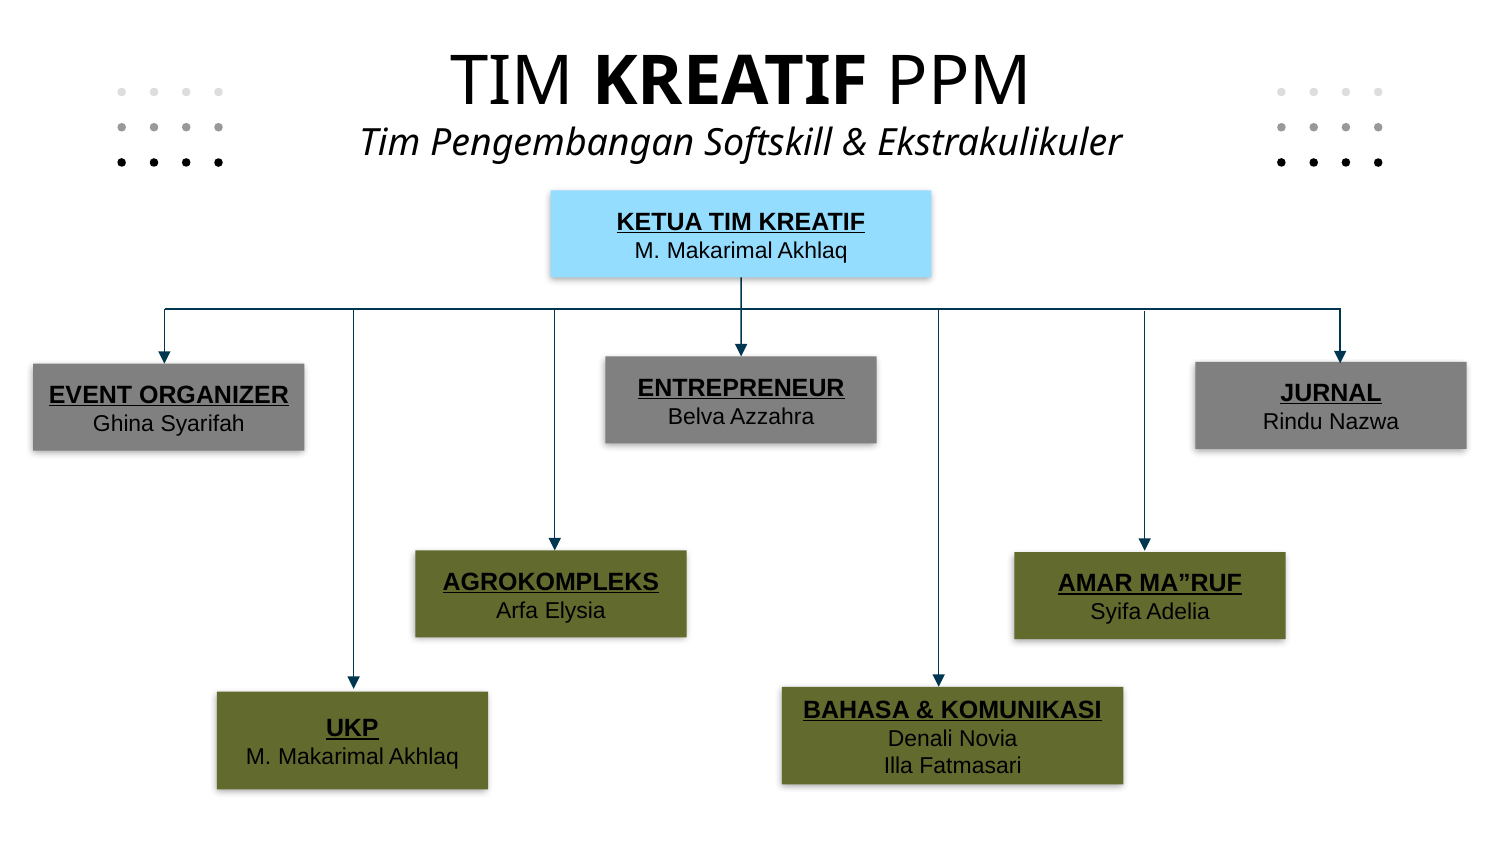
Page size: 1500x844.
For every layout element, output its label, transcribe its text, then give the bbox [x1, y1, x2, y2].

text_box AGROKOMPLEKS Arfa Elysia [415, 550, 687, 638]
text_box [116, 87, 224, 168]
text_box EVENT ORGANIZER Ghina Syarifah [33, 363, 305, 451]
text_box JURNAL Rindu Nazwa [1195, 361, 1467, 449]
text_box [1276, 87, 1383, 168]
text_box UKP M. Makarimal Akhlaq [216, 691, 489, 790]
text_box AMAR MA”RUF Syifa Adelia [1014, 552, 1286, 640]
title TIM KREATIF PPM Tim Pengembangan Softskill & Ekstrakulikuler [108, 35, 1374, 123]
text_box BAHASA & KOMUNIKASI Denali Novia Illa Fatmasari [781, 686, 1124, 785]
text_box ENTREPRENEUR Belva Azzahra [605, 356, 877, 444]
text_box KETUA TIM KREATIF M. Makarimal Akhlaq [550, 190, 932, 278]
